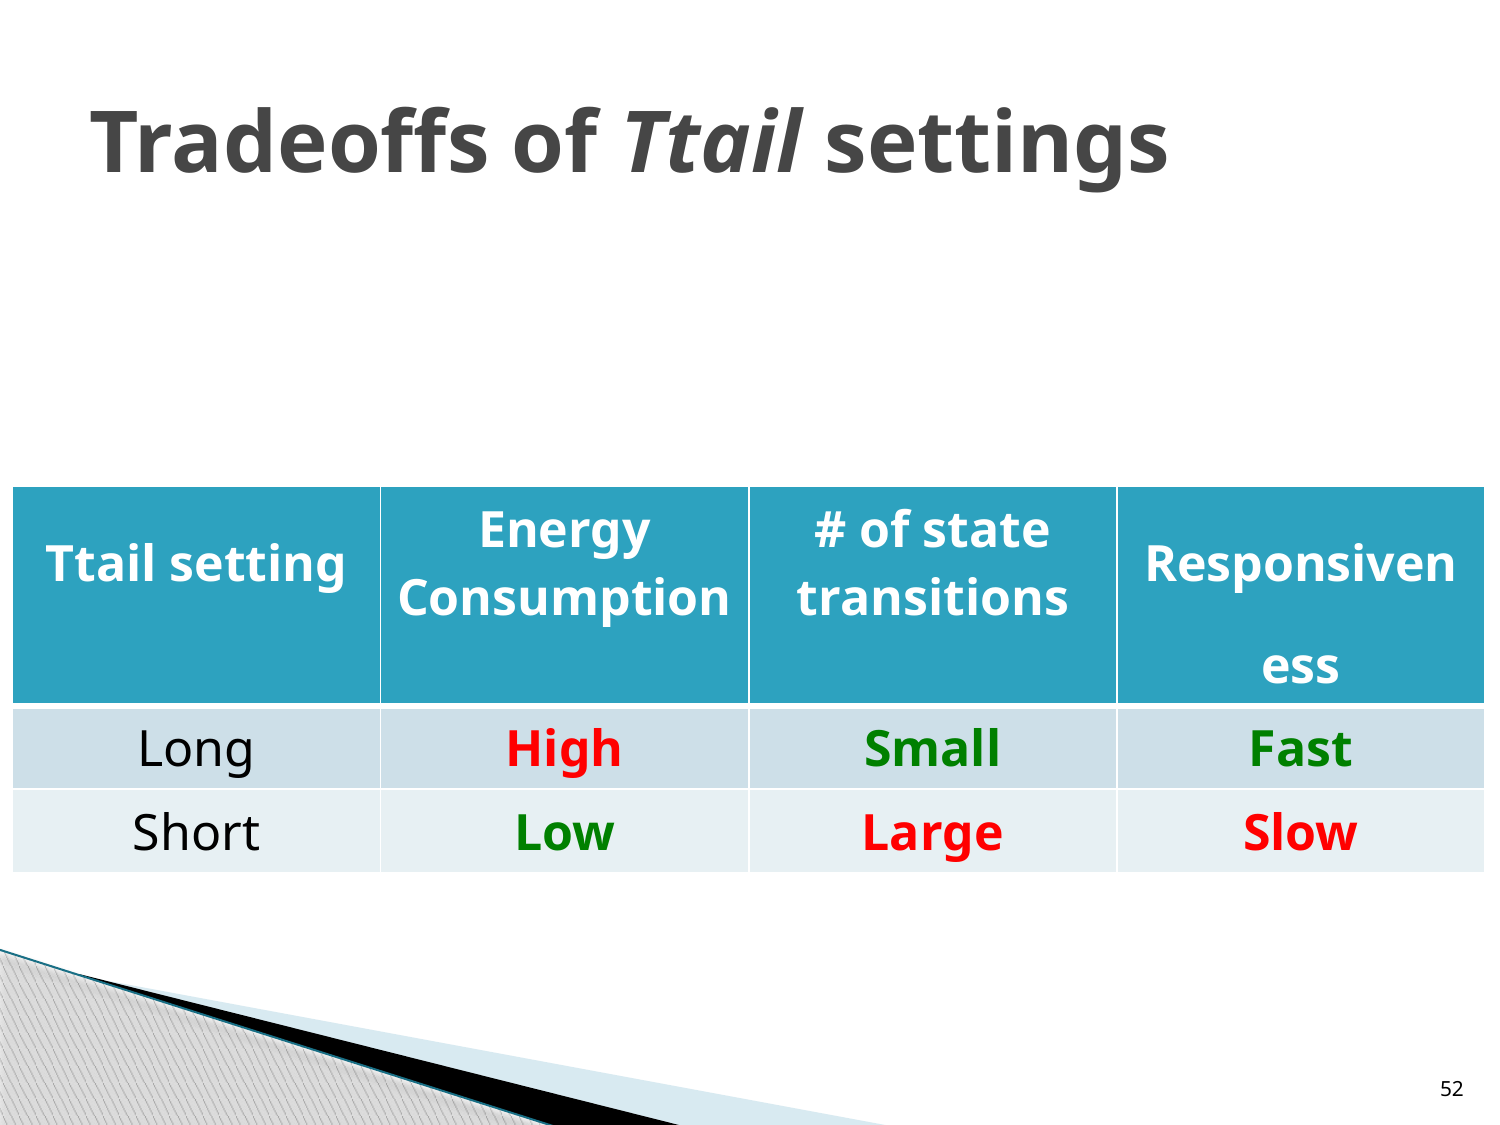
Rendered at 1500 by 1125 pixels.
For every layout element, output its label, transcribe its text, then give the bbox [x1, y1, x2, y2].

table_cell Fast [1118, 709, 1484, 788]
table_header Energy Consumption [381, 487, 748, 703]
table_header Responsiveness [1118, 487, 1484, 703]
table_cell Short [13, 790, 380, 872]
table_cell Slow [1118, 790, 1484, 872]
title Tradeoffs of Ttail settings [75, 45, 1425, 233]
table_cell High [381, 709, 748, 788]
table_header # of state transitions [750, 487, 1116, 703]
table_header Ttail setting [13, 487, 380, 703]
table_cell Low [381, 790, 748, 872]
table_cell Long [13, 709, 380, 788]
slide_number 52 [1418, 1051, 1479, 1112]
table_cell Small [750, 709, 1116, 788]
table_cell Large [750, 790, 1116, 872]
